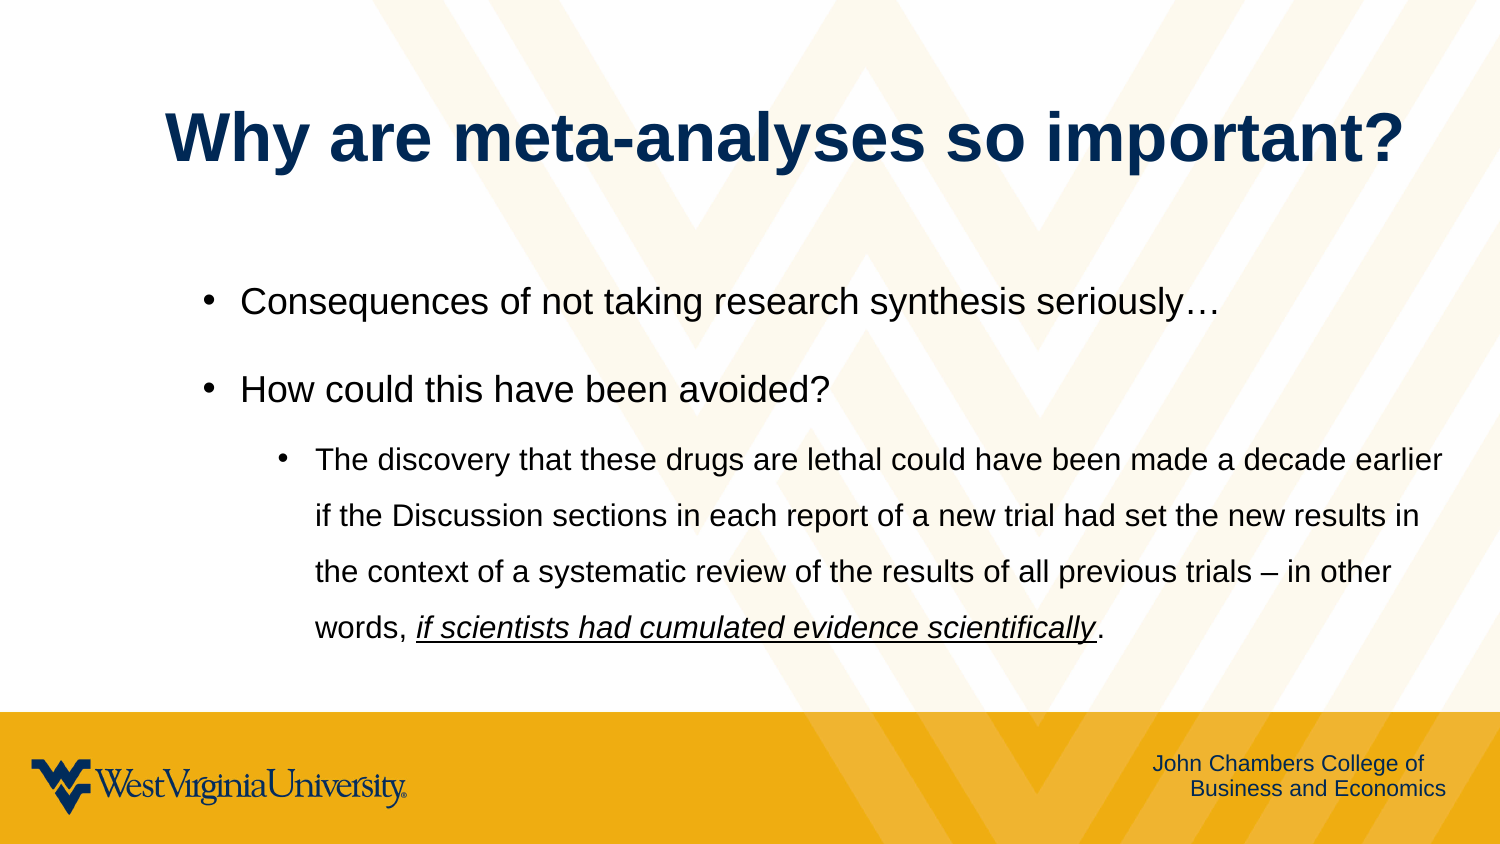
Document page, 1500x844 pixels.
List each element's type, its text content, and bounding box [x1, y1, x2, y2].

text_box [162, 221, 1438, 697]
text_box Consequences of not taking research synthesis seriously… How could this have been avoided? The discovery that these drugs are lethal could have been made a decade earlier if the Discussion sections in each report of a new trial had set the new results in the context of a systematic review of the results of all previous trials – in other words, if scientists had cumulated evidence scientifically. [187, 246, 1463, 722]
text_box Why are meta-analyses so important? [149, 68, 1500, 210]
text_box John Chambers College of Business and Economics [1137, 709, 1500, 844]
picture [0, 0, 1500, 844]
